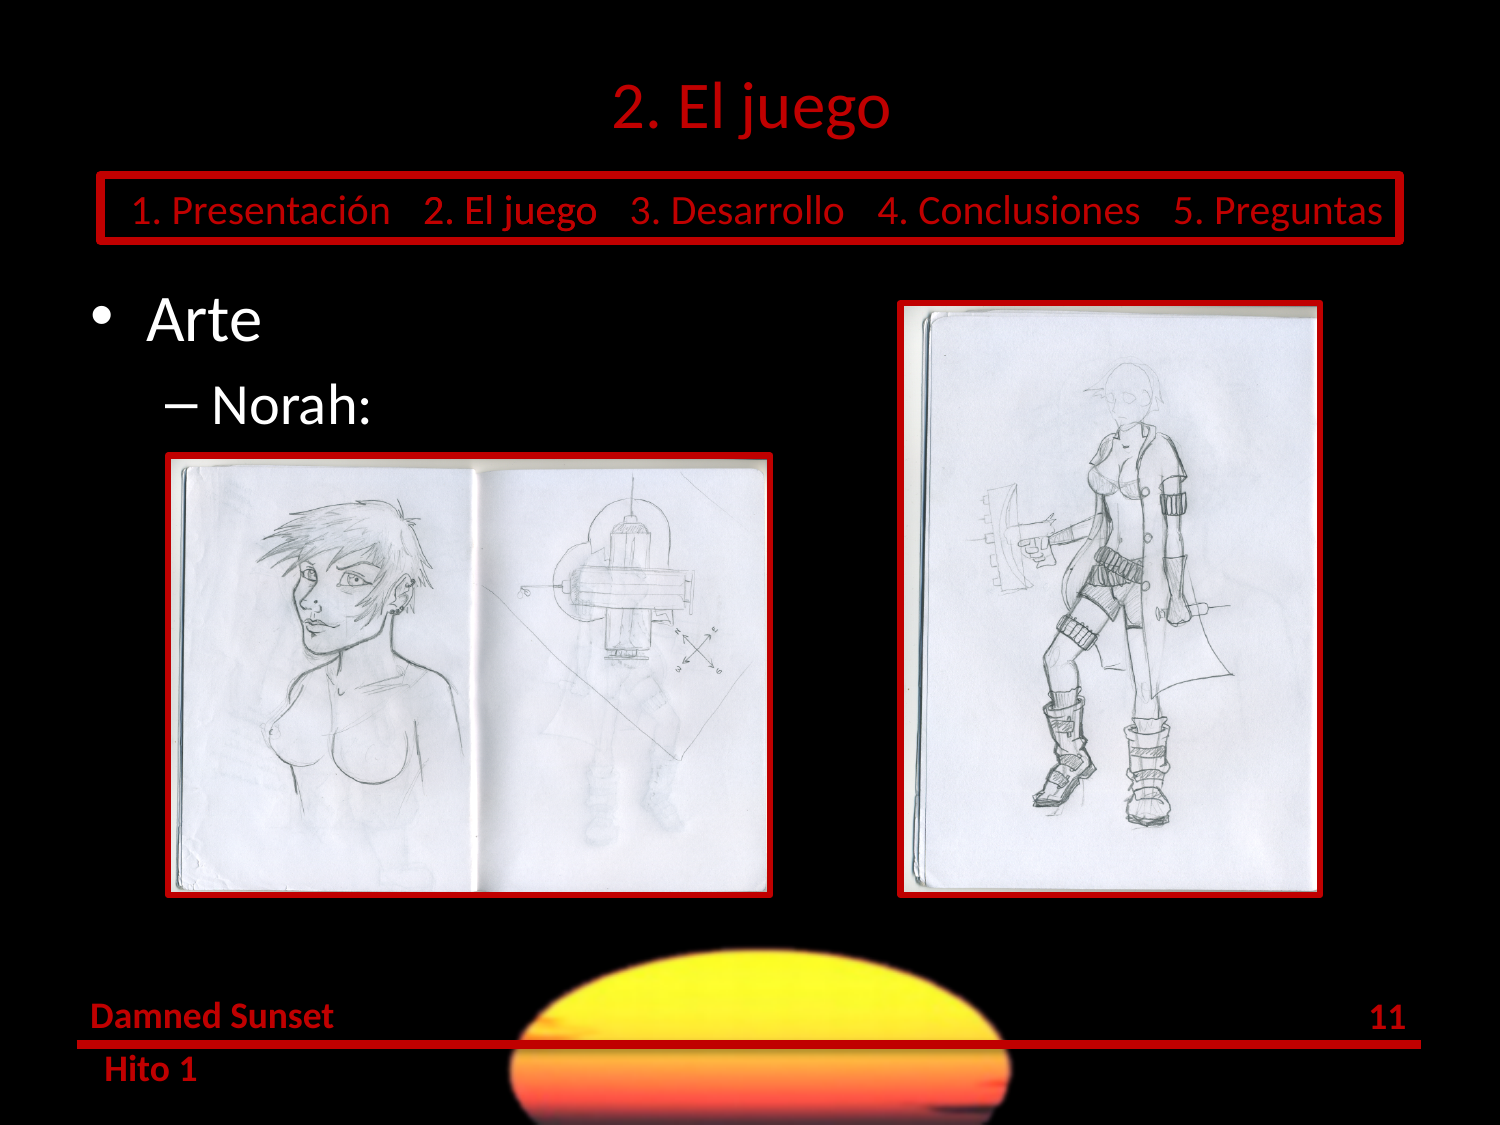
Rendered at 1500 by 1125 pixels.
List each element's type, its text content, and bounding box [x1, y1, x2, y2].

slide_number 10 [1071, 984, 1422, 1045]
picture [0, 0, 1500, 1125]
title 2. El juego [76, 54, 1427, 150]
list Arte Norah: [75, 267, 1425, 953]
